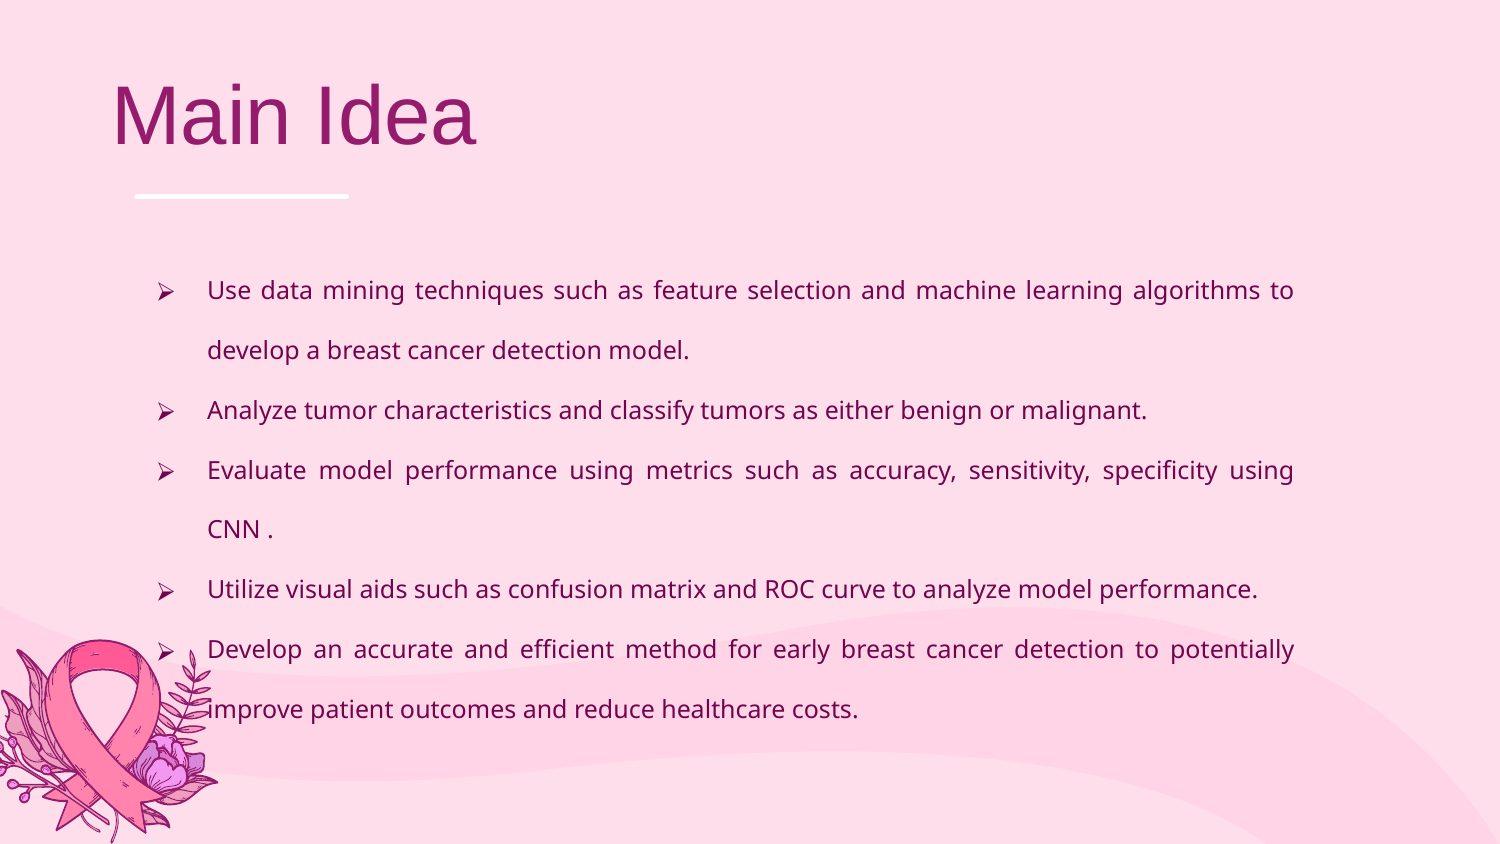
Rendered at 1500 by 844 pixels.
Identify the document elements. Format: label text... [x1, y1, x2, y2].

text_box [0, 639, 219, 844]
subtitle Use data mining techniques such as feature selection and machine learning algorithms to develop a breast cancer detection model. Analyze tumor characteristics and classify tumors as either benign or malignant. Evaluate model performance using metrics such as accuracy, sensitivity, specificity using CNN . Utilize visual aids such as confusion matrix and ROC curve to analyze model performance. Develop an accurate and efficient method for early breast cancer detection to potentially improve patient outcomes and reduce healthcare costs. [116, 229, 1312, 790]
title Main Idea [96, 64, 1361, 159]
